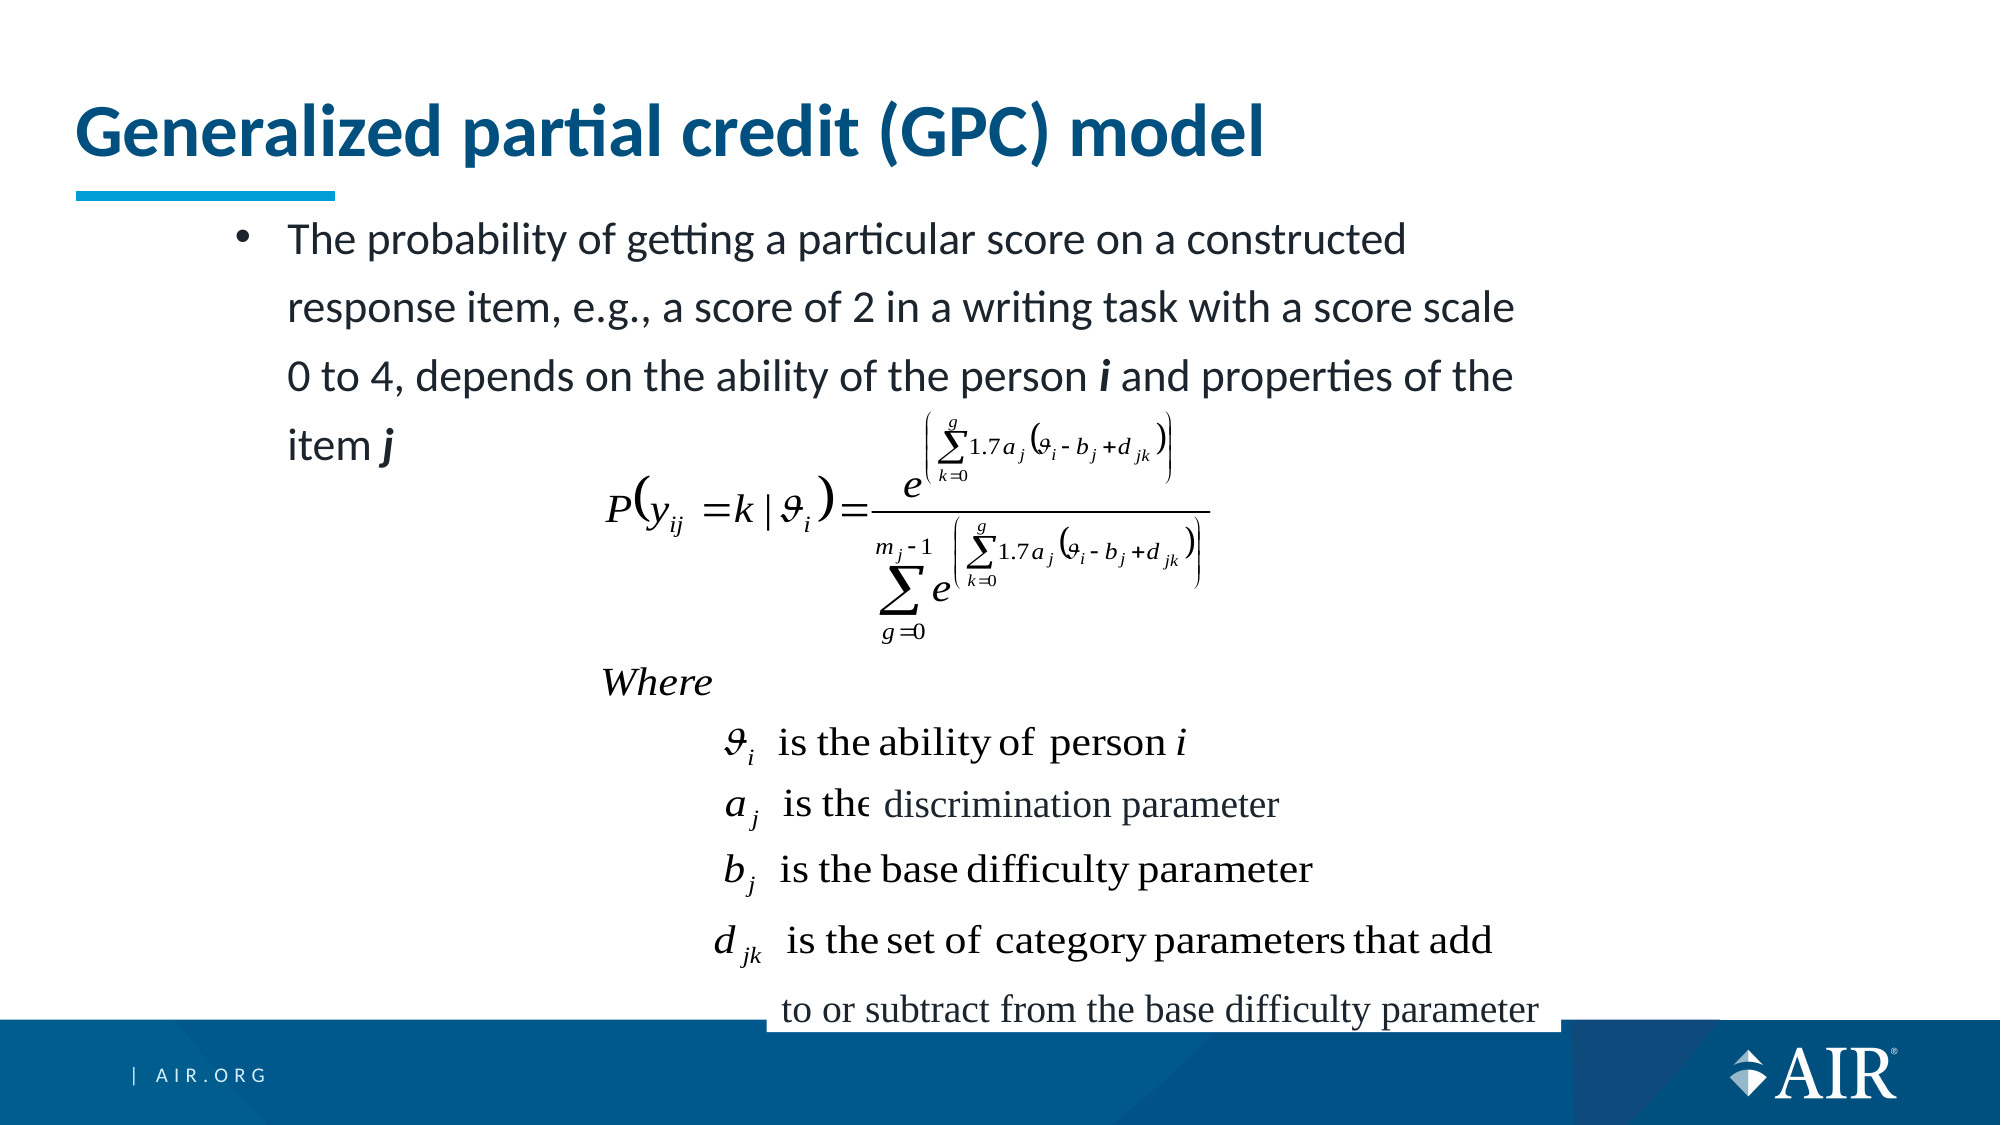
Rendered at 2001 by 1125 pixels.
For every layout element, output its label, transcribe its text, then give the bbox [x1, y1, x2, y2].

title Generalized partial credit (GPC) model [75, 0, 1925, 173]
text_box to or subtract from the base difficulty parameter [1511, 981, 1562, 1033]
picture [1728, 1046, 1899, 1100]
list The probability of getting a particular score on a constructed response item, e.g., a score of 2 in a writing task with a score scale 0 to 4, depends on the ability of the person i and properties of the item j [235, 194, 1523, 1020]
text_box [597, 403, 1511, 1037]
